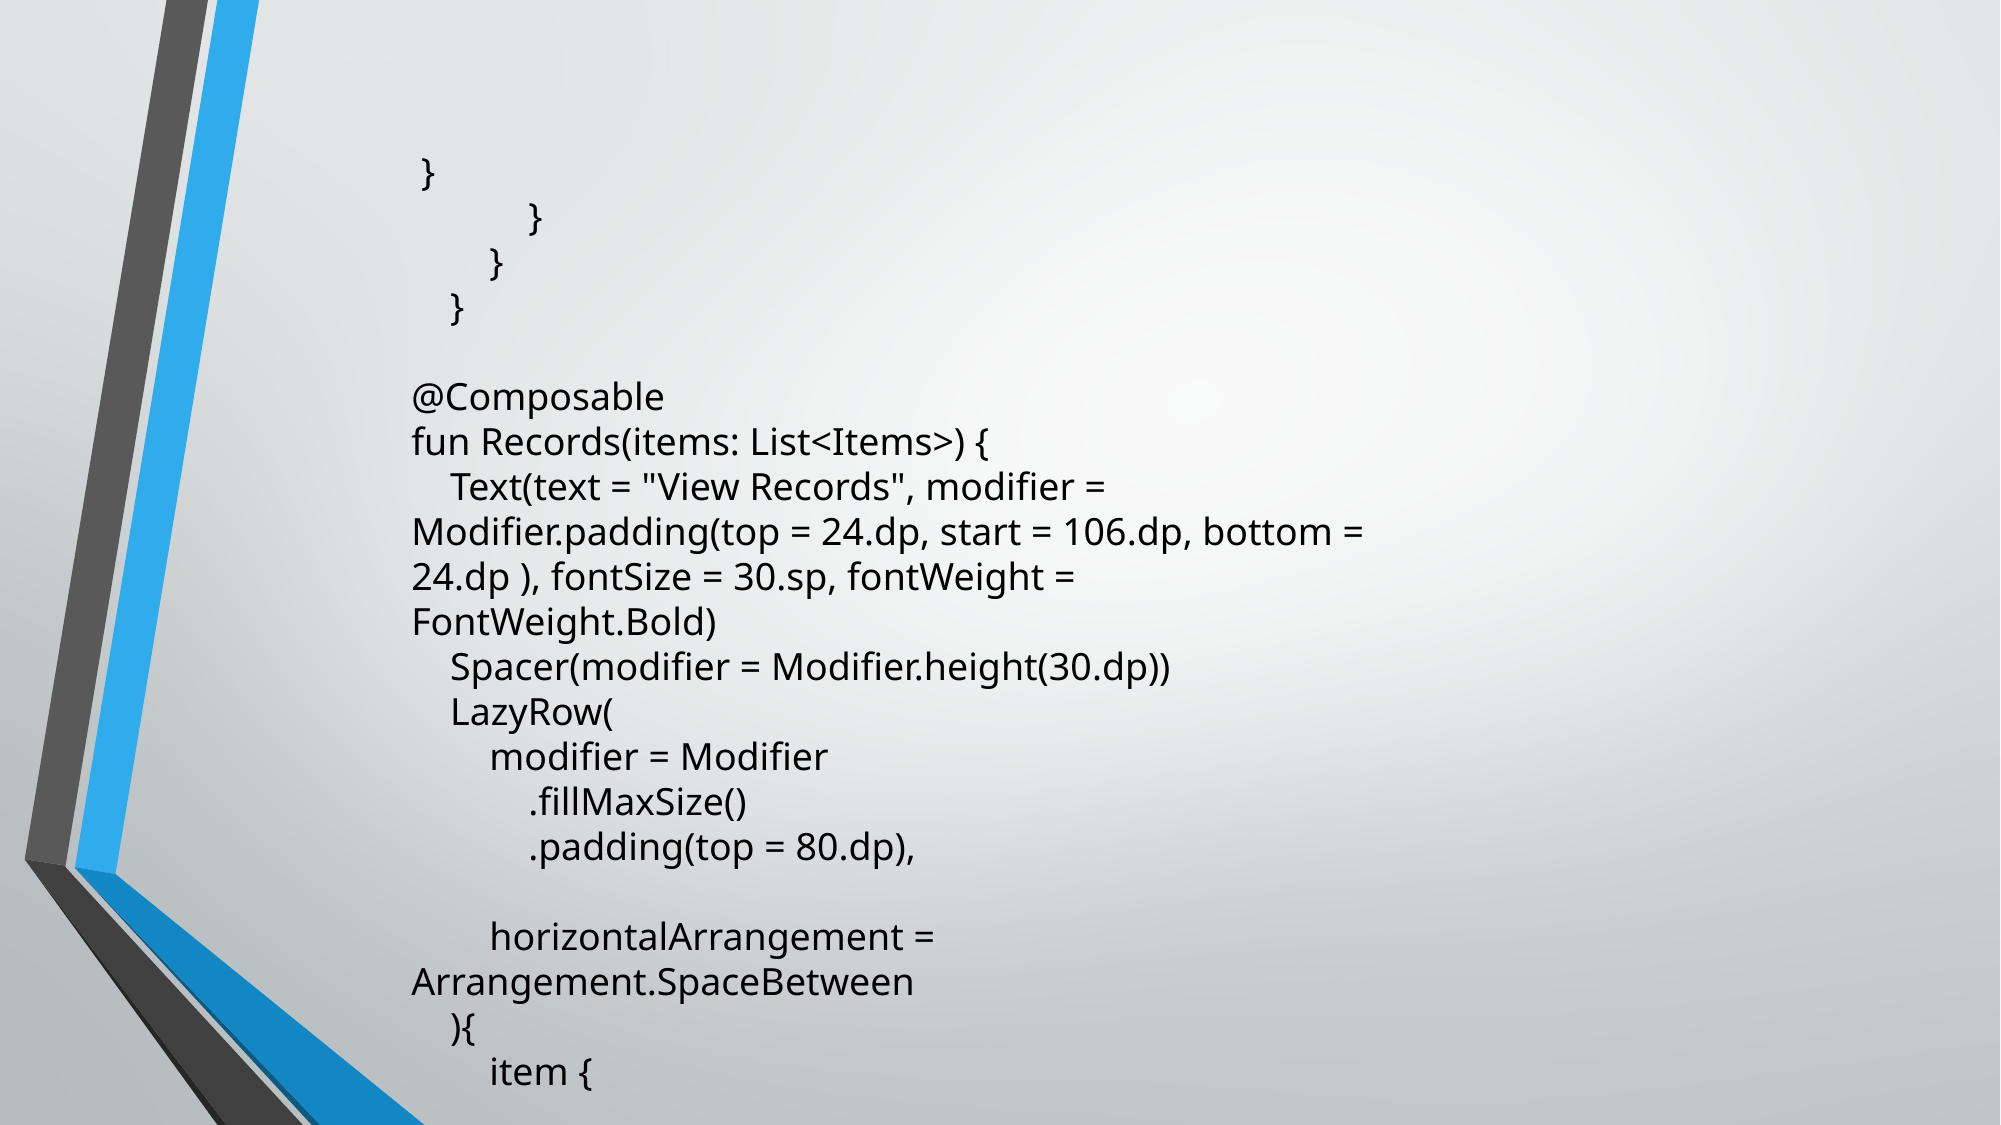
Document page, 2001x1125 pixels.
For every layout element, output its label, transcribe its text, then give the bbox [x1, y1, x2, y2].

text_box } } } } @Composable fun Records(items: List<Items>) { Text(text = "View Records", modifier = Modifier.padding(top = 24.dp, start = 106.dp, bottom = 24.dp ), fontSize = 30.sp, fontWeight = FontWeight.Bold) Spacer(modifier = Modifier.height(30.dp)) LazyRow( modifier = Modifier .fillMaxSize() .padding(top = 80.dp), horizontalArrangement = Arrangement.SpaceBetween ){ item { [396, 140, 1397, 1100]
